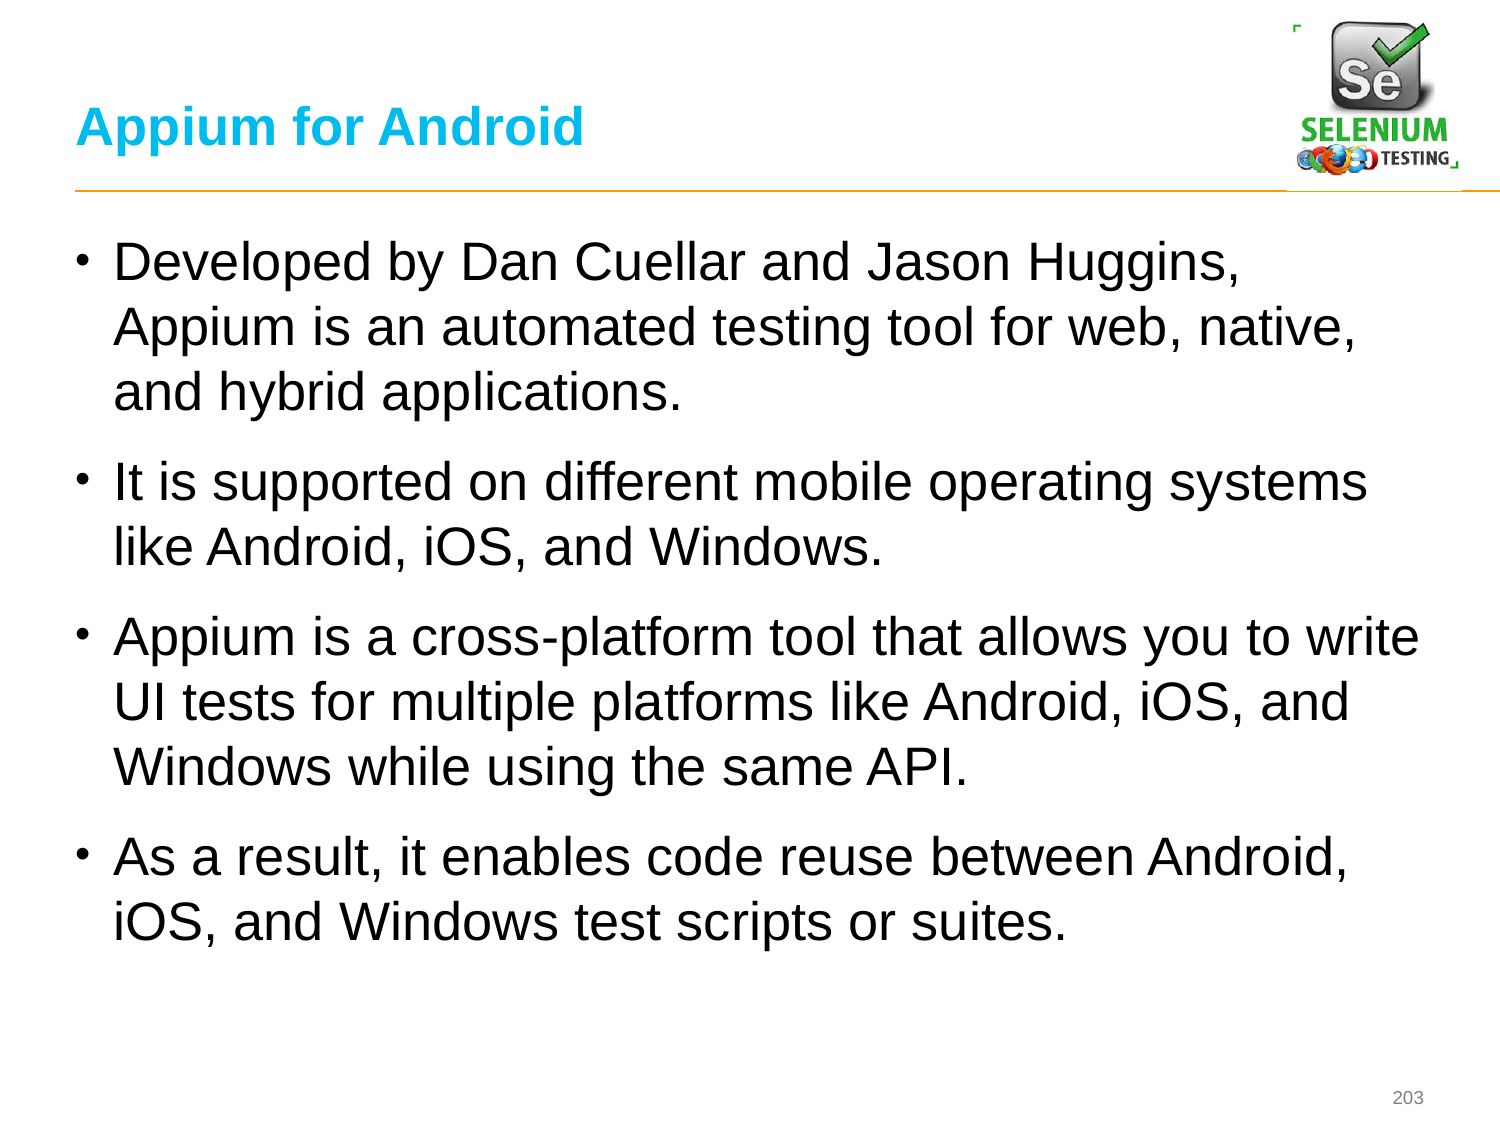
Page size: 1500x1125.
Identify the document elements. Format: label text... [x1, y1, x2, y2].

list Developed by Dan Cuellar and Jason Huggins, Appium is an automated testing tool for web, native, and hybrid applications. It is supported on different mobile operating systems like Android, iOS, and Windows. Appium is a cross-platform tool that allows you to write UI tests for multiple platforms like Android, iOS, and Windows while using the same API. As a result, it enables code reuse between Android, iOS, and Windows test scripts or suites. [75, 226, 1425, 1018]
title Appium for Android [75, 27, 1422, 157]
picture [1287, 16, 1462, 191]
